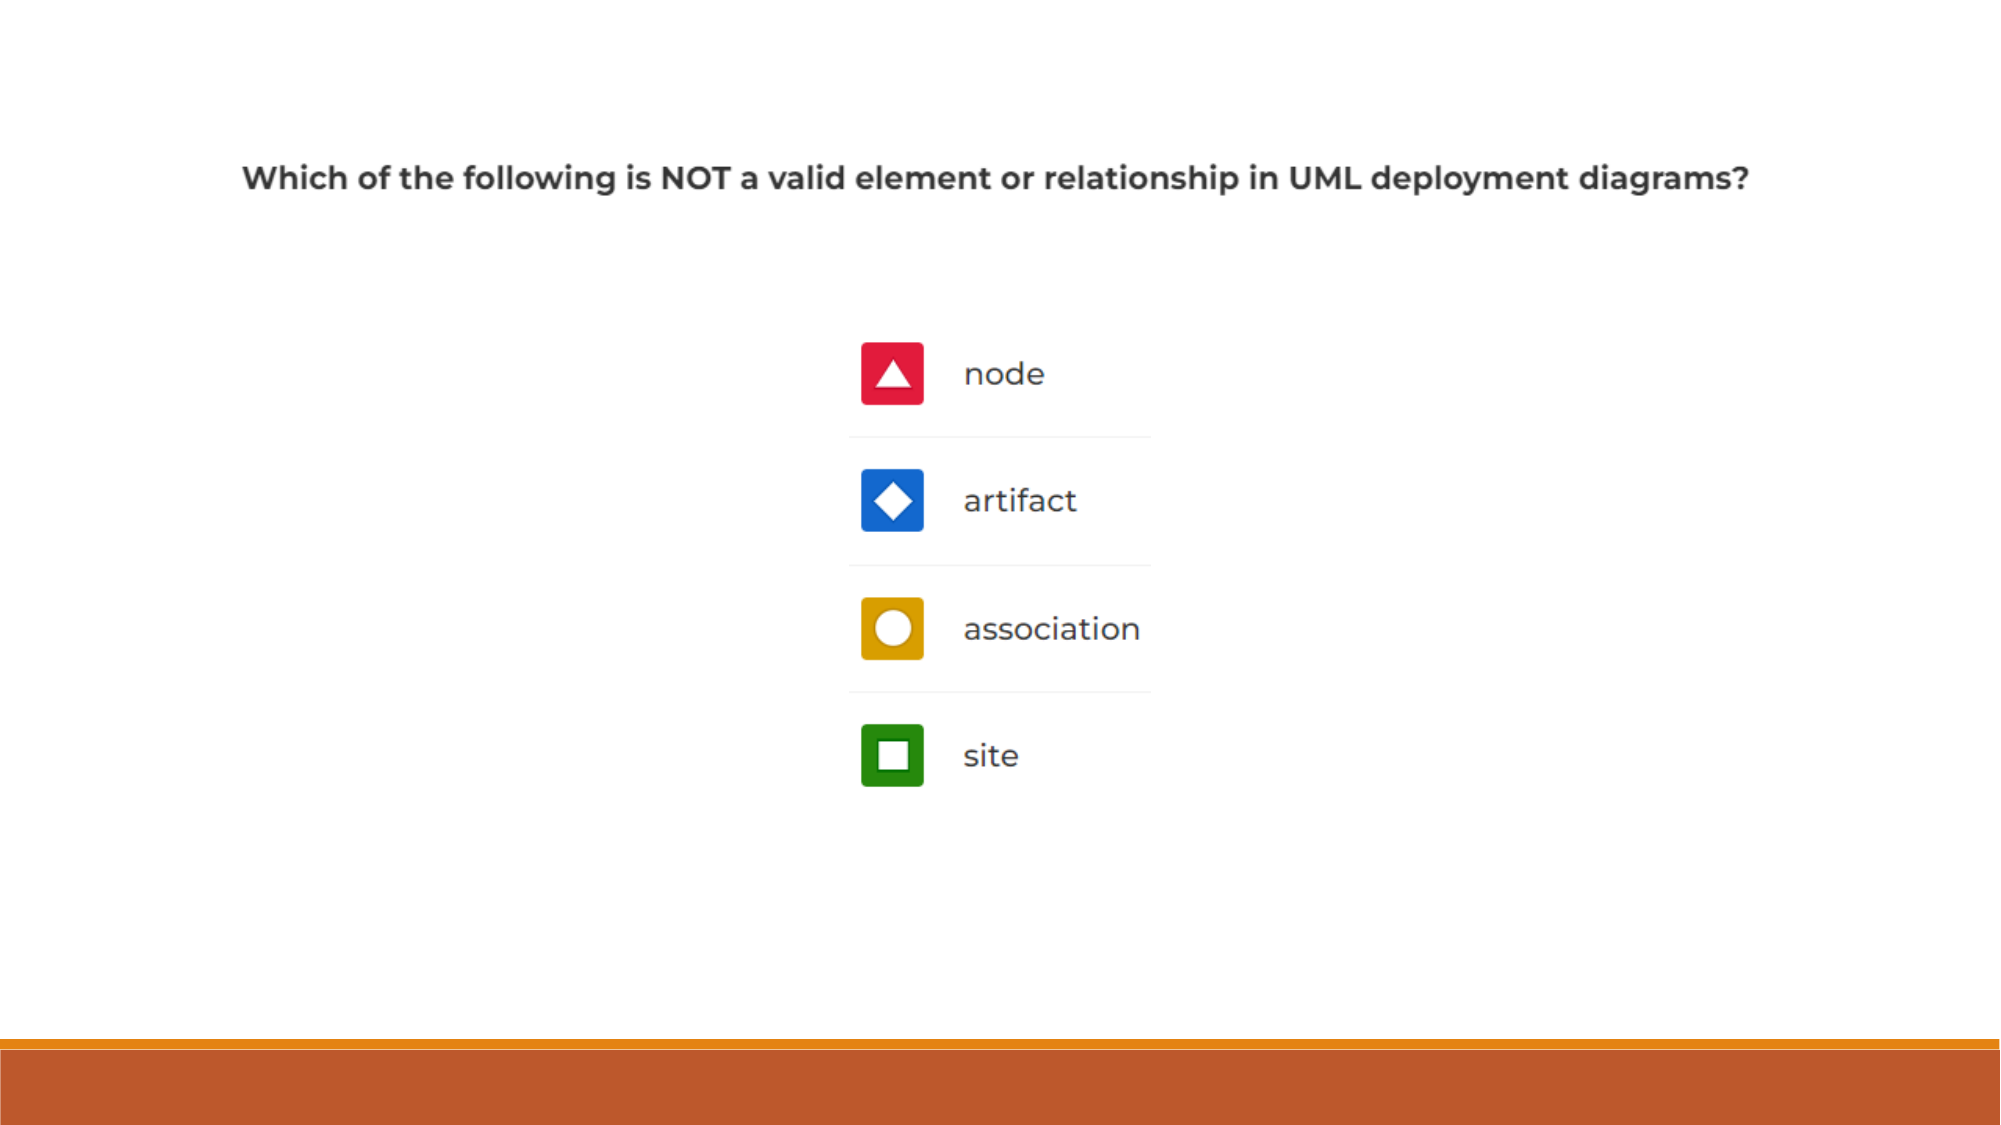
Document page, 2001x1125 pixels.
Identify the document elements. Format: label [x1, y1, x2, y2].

picture [848, 326, 1152, 799]
picture [235, 151, 1765, 208]
